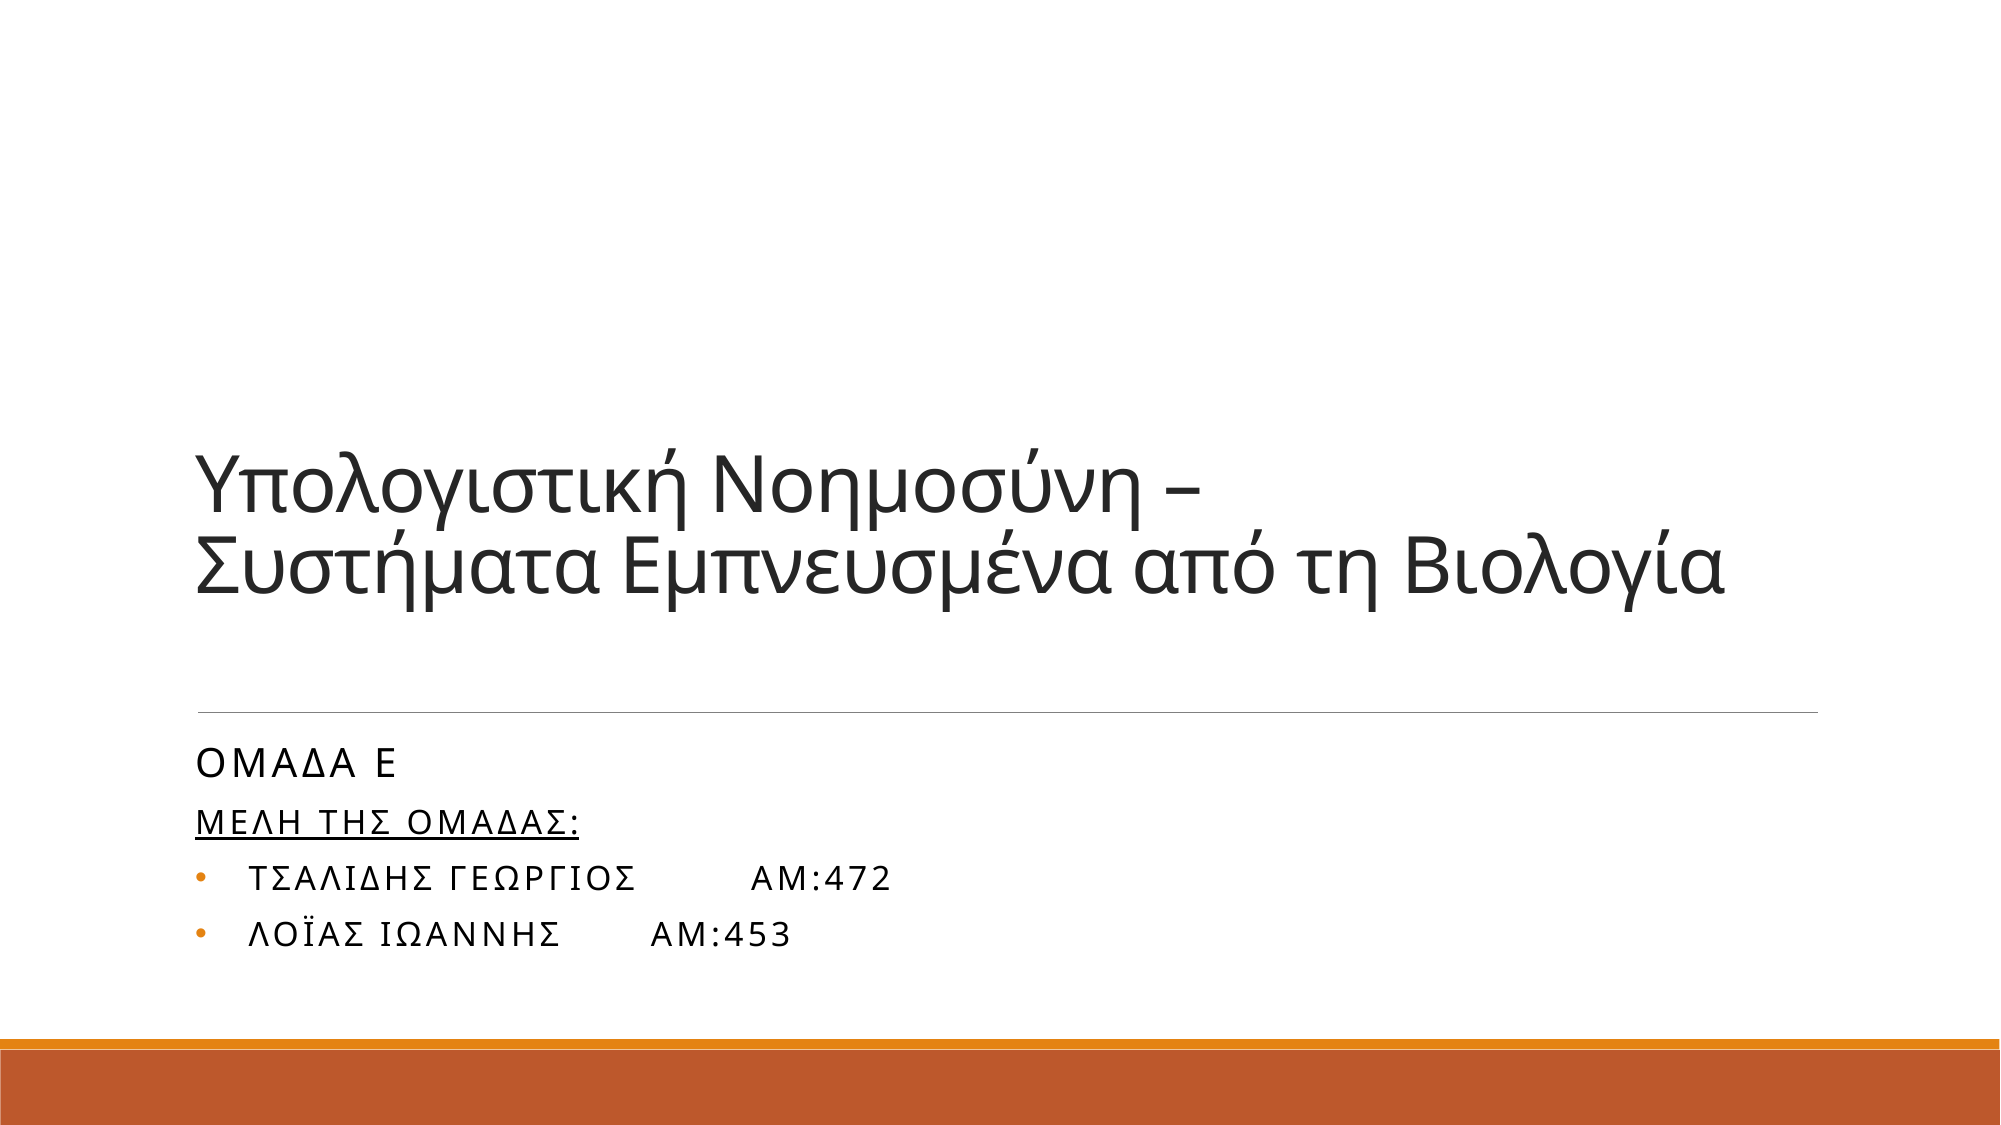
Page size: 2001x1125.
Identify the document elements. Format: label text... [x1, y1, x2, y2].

subtitle ΟμΑδα E ΜΕλη της ομΑδας: ΤσαλΙδης ΓεΩργιος ΑΜ:472 ΛΟϊας ΙωΑννης ΑΜ:453 [180, 735, 1830, 964]
title Υπολογιστική Νοημοσύνη – Συστήματα Εμπνευσμένα από τη Βιολογία [180, 124, 1830, 618]
